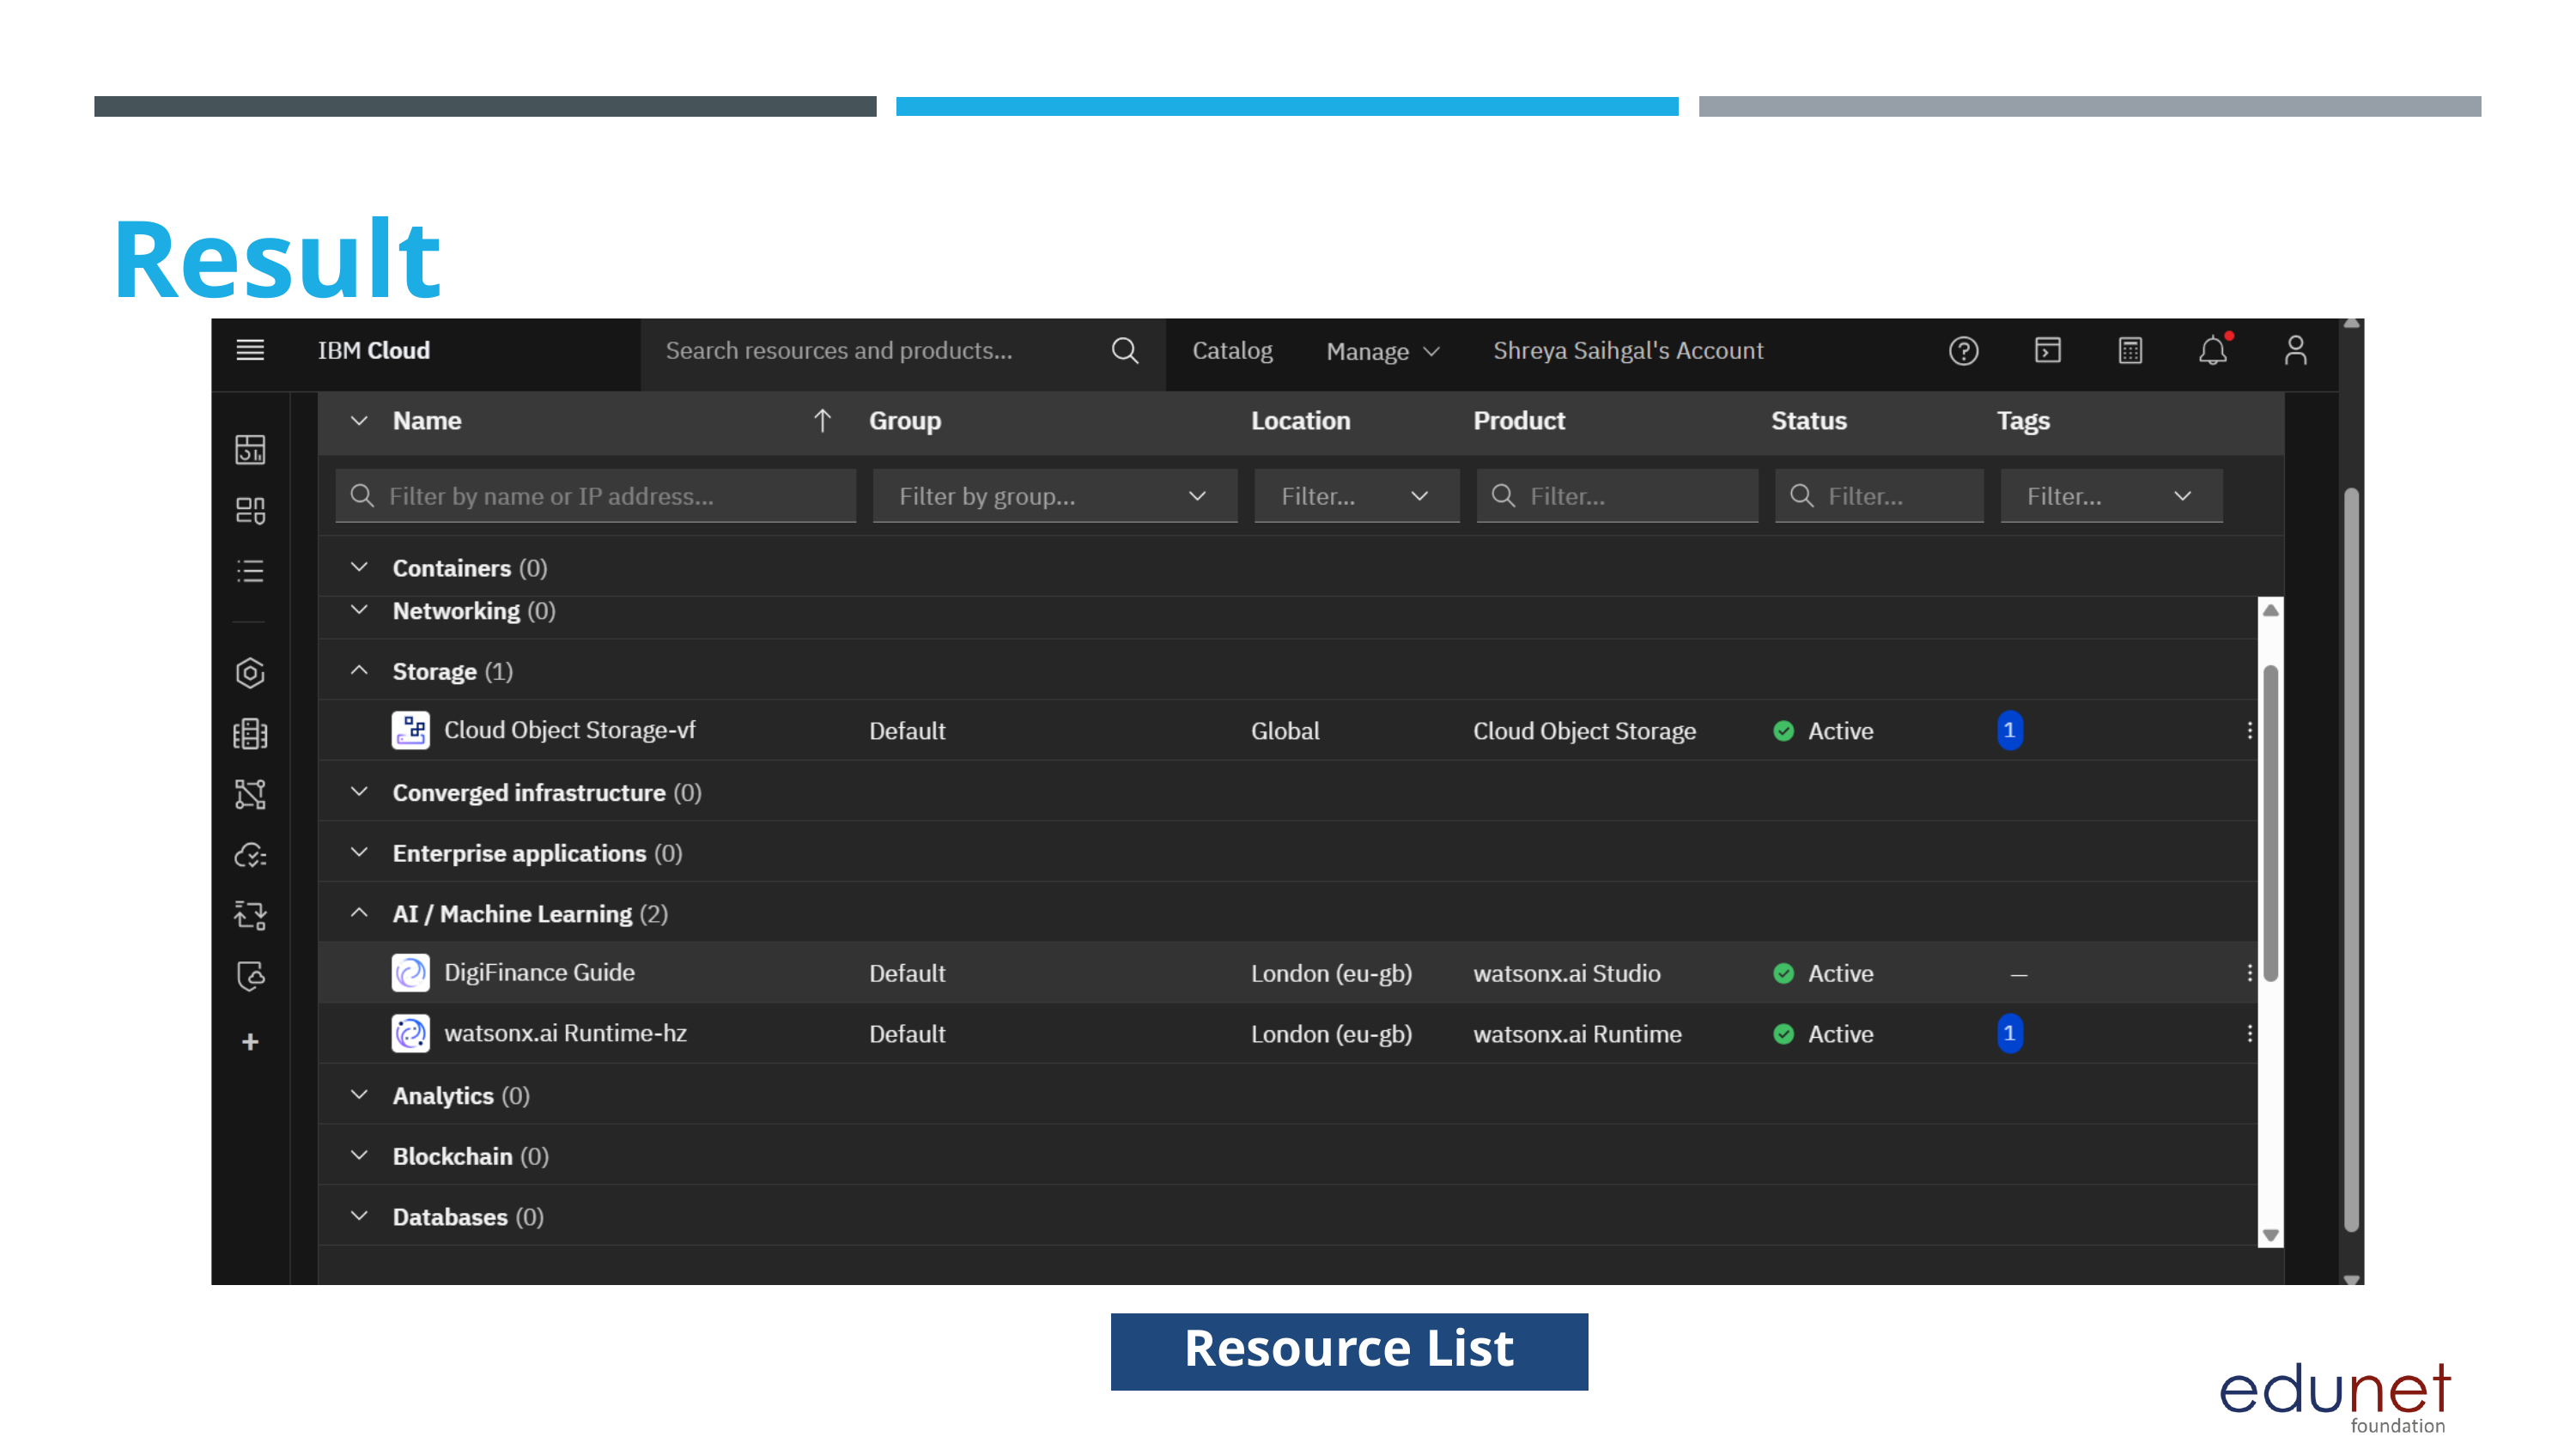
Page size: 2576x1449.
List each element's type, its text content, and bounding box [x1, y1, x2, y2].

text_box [2215, 1359, 2454, 1438]
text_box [108, 163, 2440, 319]
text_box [1698, 95, 2482, 118]
text_box [211, 329, 2365, 1285]
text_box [896, 96, 1680, 117]
text_box Resource List [1111, 1313, 1589, 1391]
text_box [94, 96, 878, 118]
